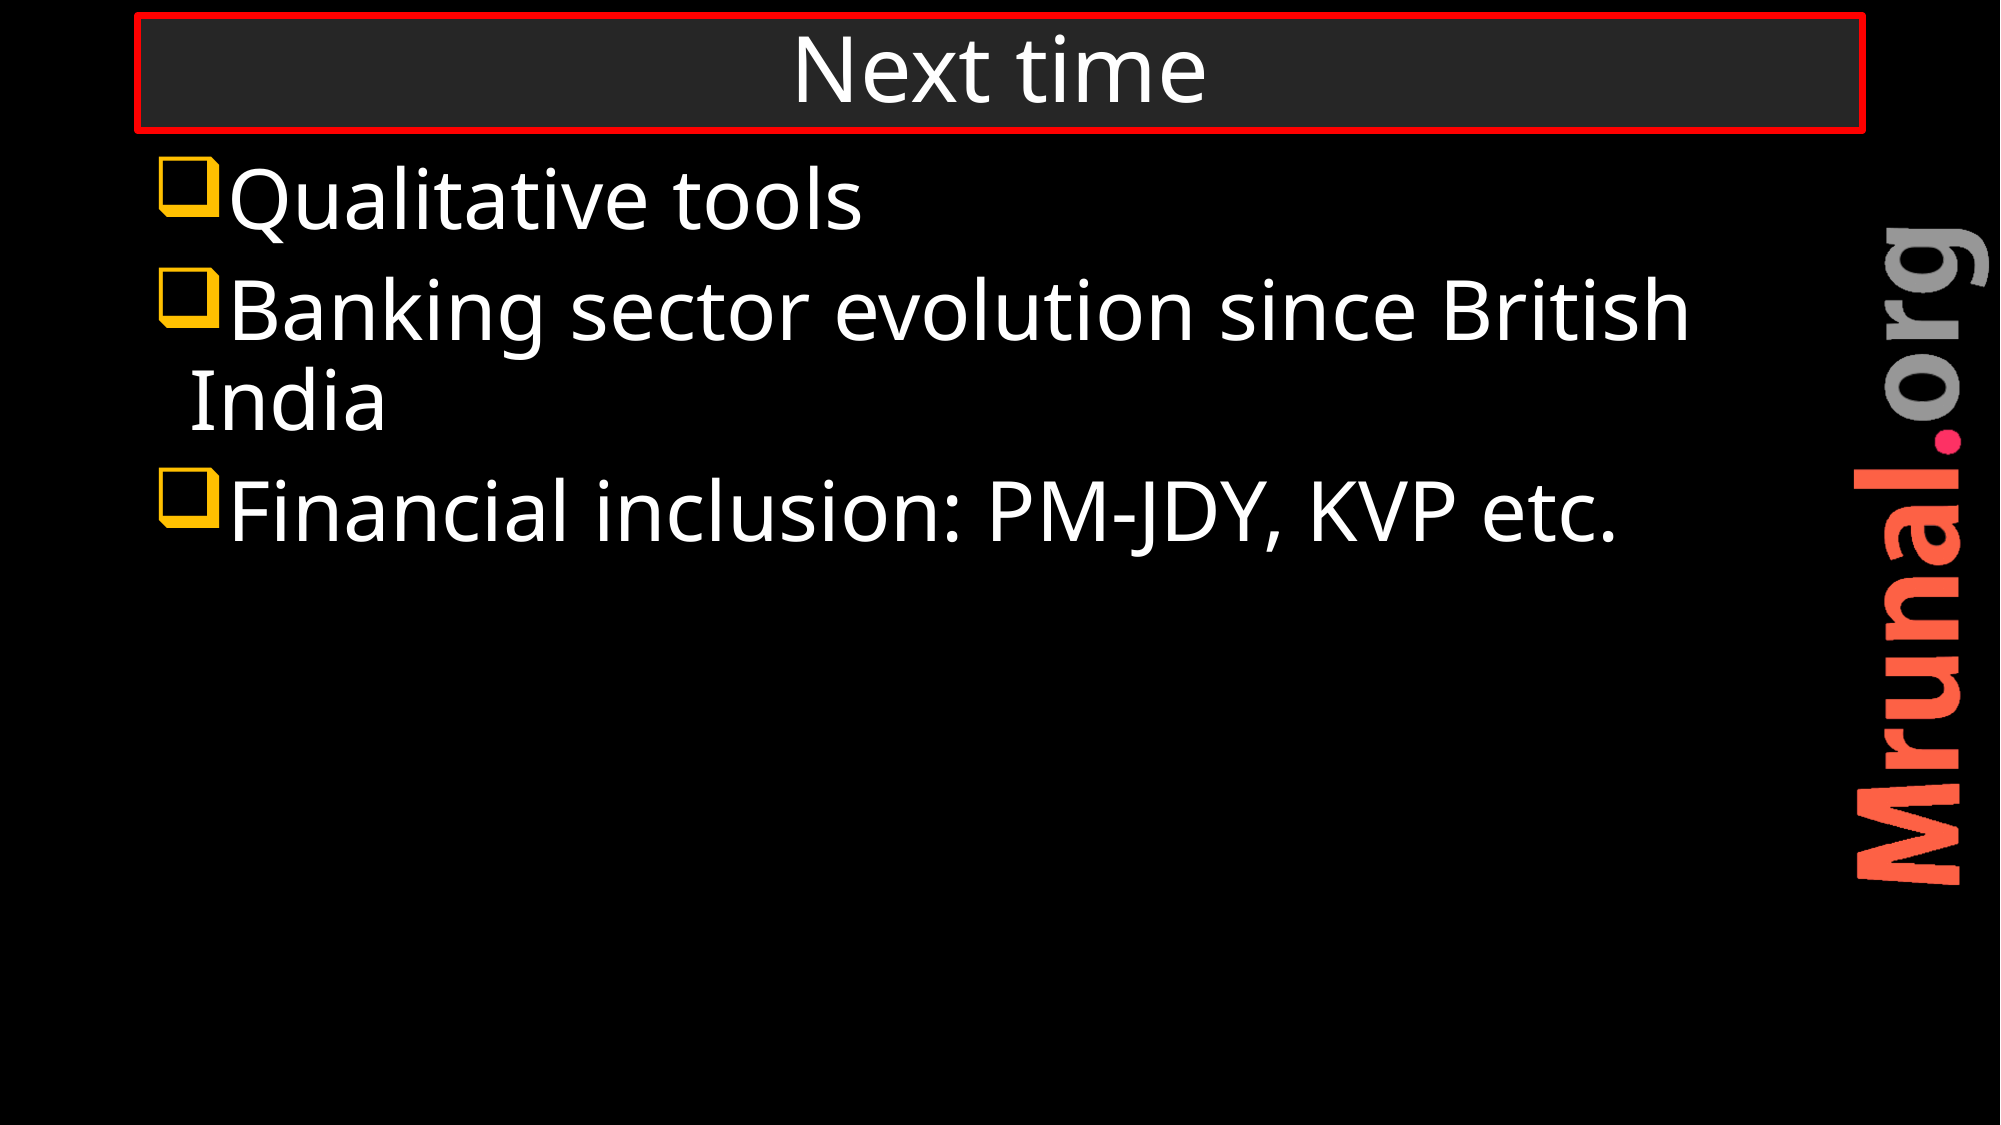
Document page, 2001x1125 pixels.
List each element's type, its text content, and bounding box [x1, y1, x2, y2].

picture [1863, 223, 2000, 894]
title Next time [134, 12, 1866, 134]
list Qualitative tools Banking sector evolution since British India Financial inclusion: PM-JDY, KVP etc. [137, 149, 1863, 1014]
